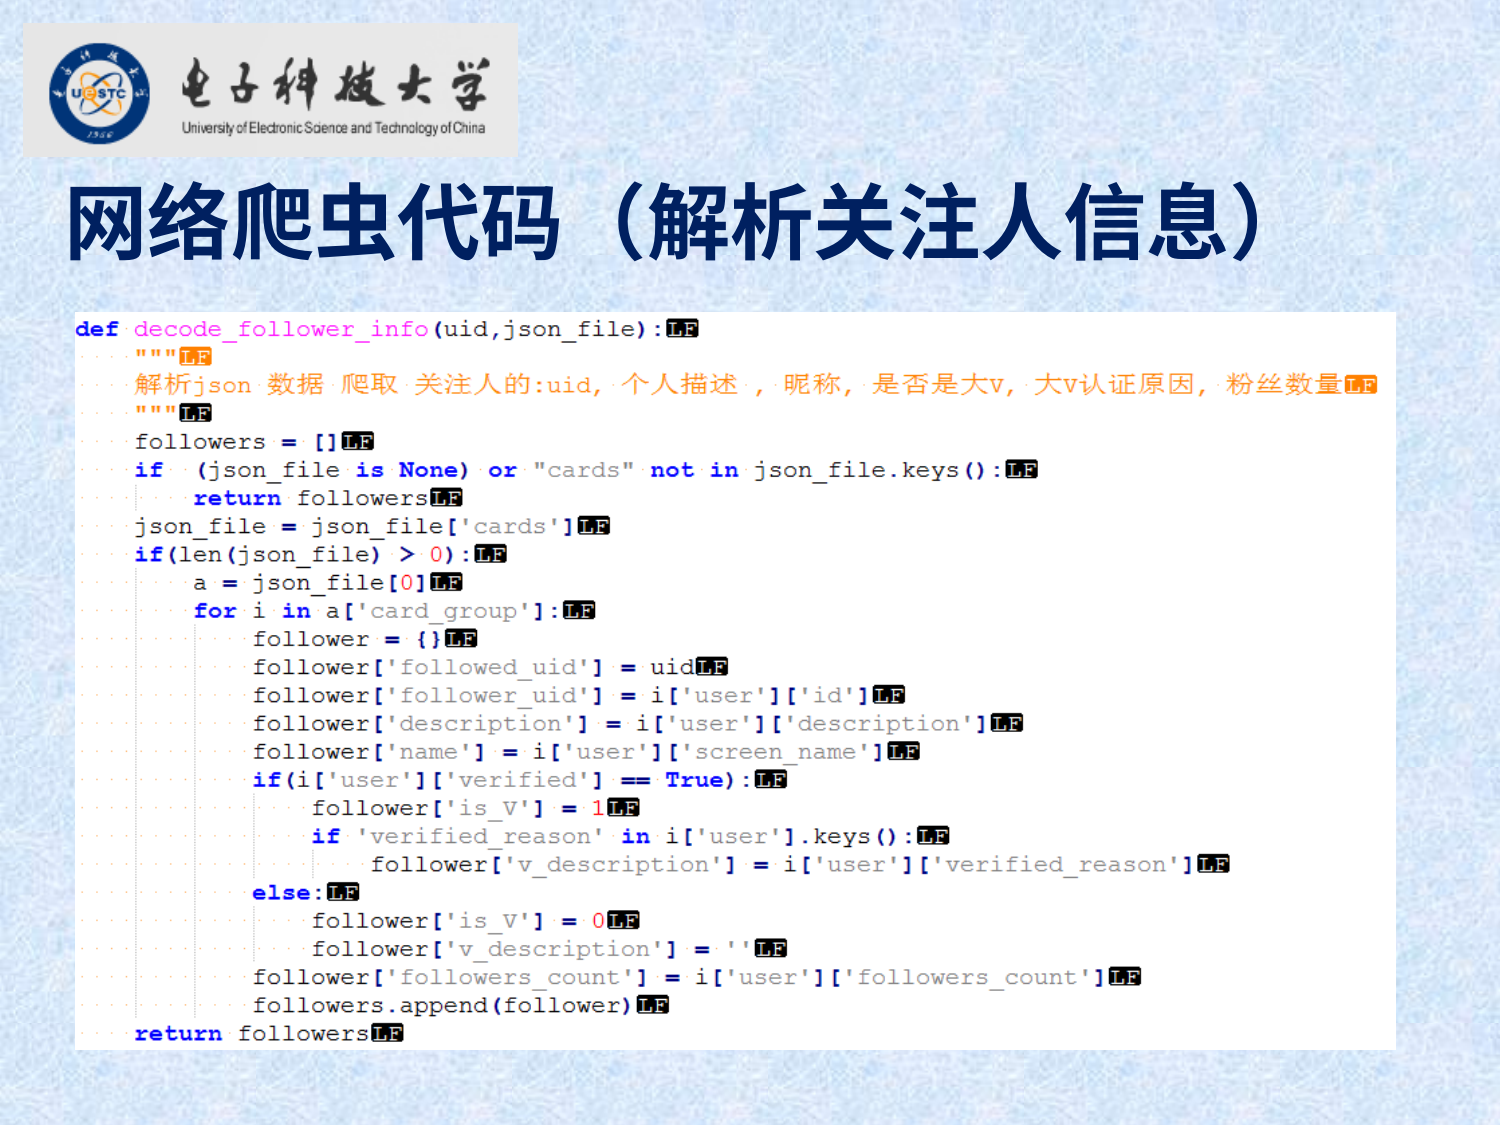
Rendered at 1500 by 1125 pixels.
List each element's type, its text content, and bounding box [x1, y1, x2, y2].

picture [0, 0, 1500, 1125]
title 网络爬虫代码（解析关注人信息） [50, 162, 1450, 310]
